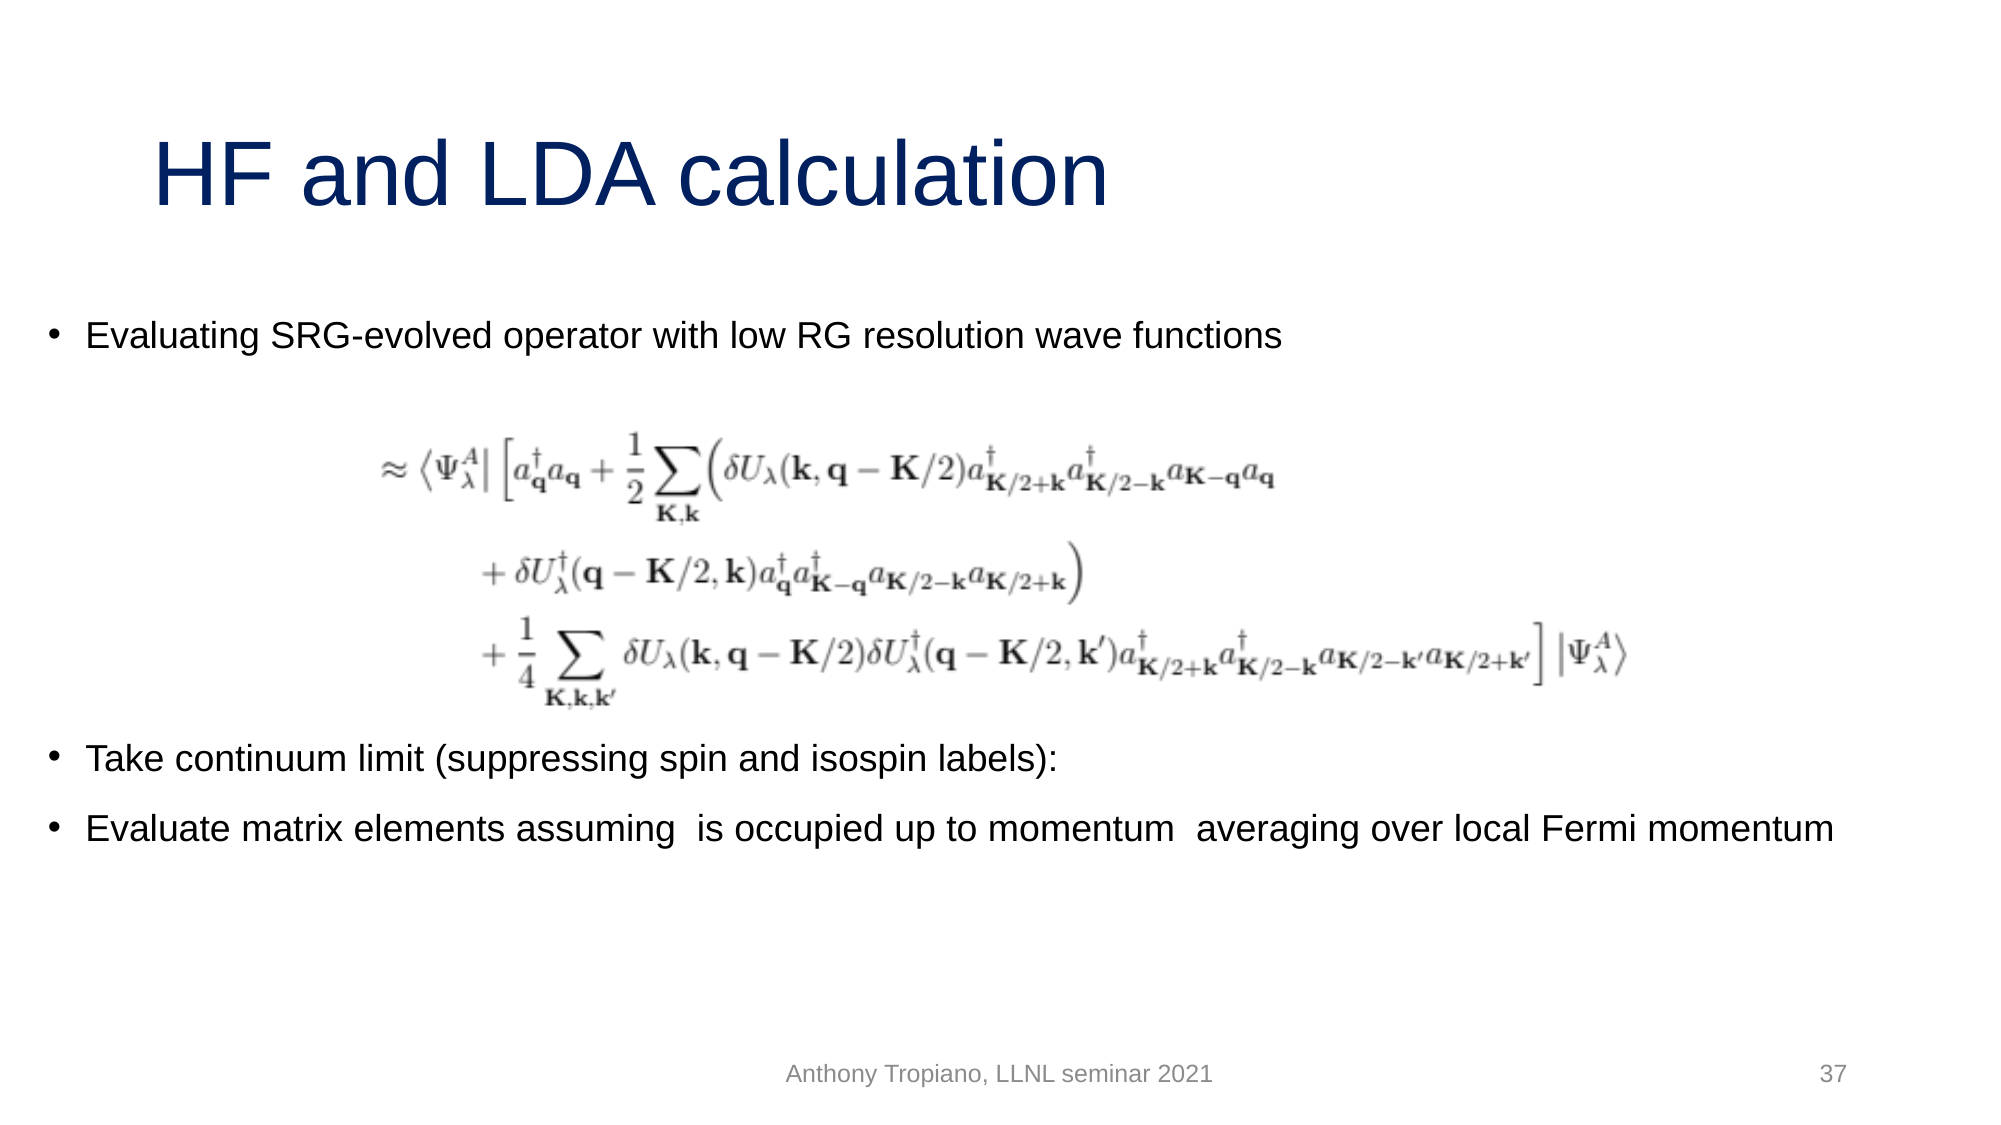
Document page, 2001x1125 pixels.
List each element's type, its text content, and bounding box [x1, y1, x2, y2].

picture [365, 412, 1638, 713]
slide_number 37 [1412, 1042, 1863, 1103]
title HF and LDA calculation [137, 59, 1863, 278]
footer Anthony Tropiano, LLNL seminar 2021 [662, 1042, 1338, 1103]
